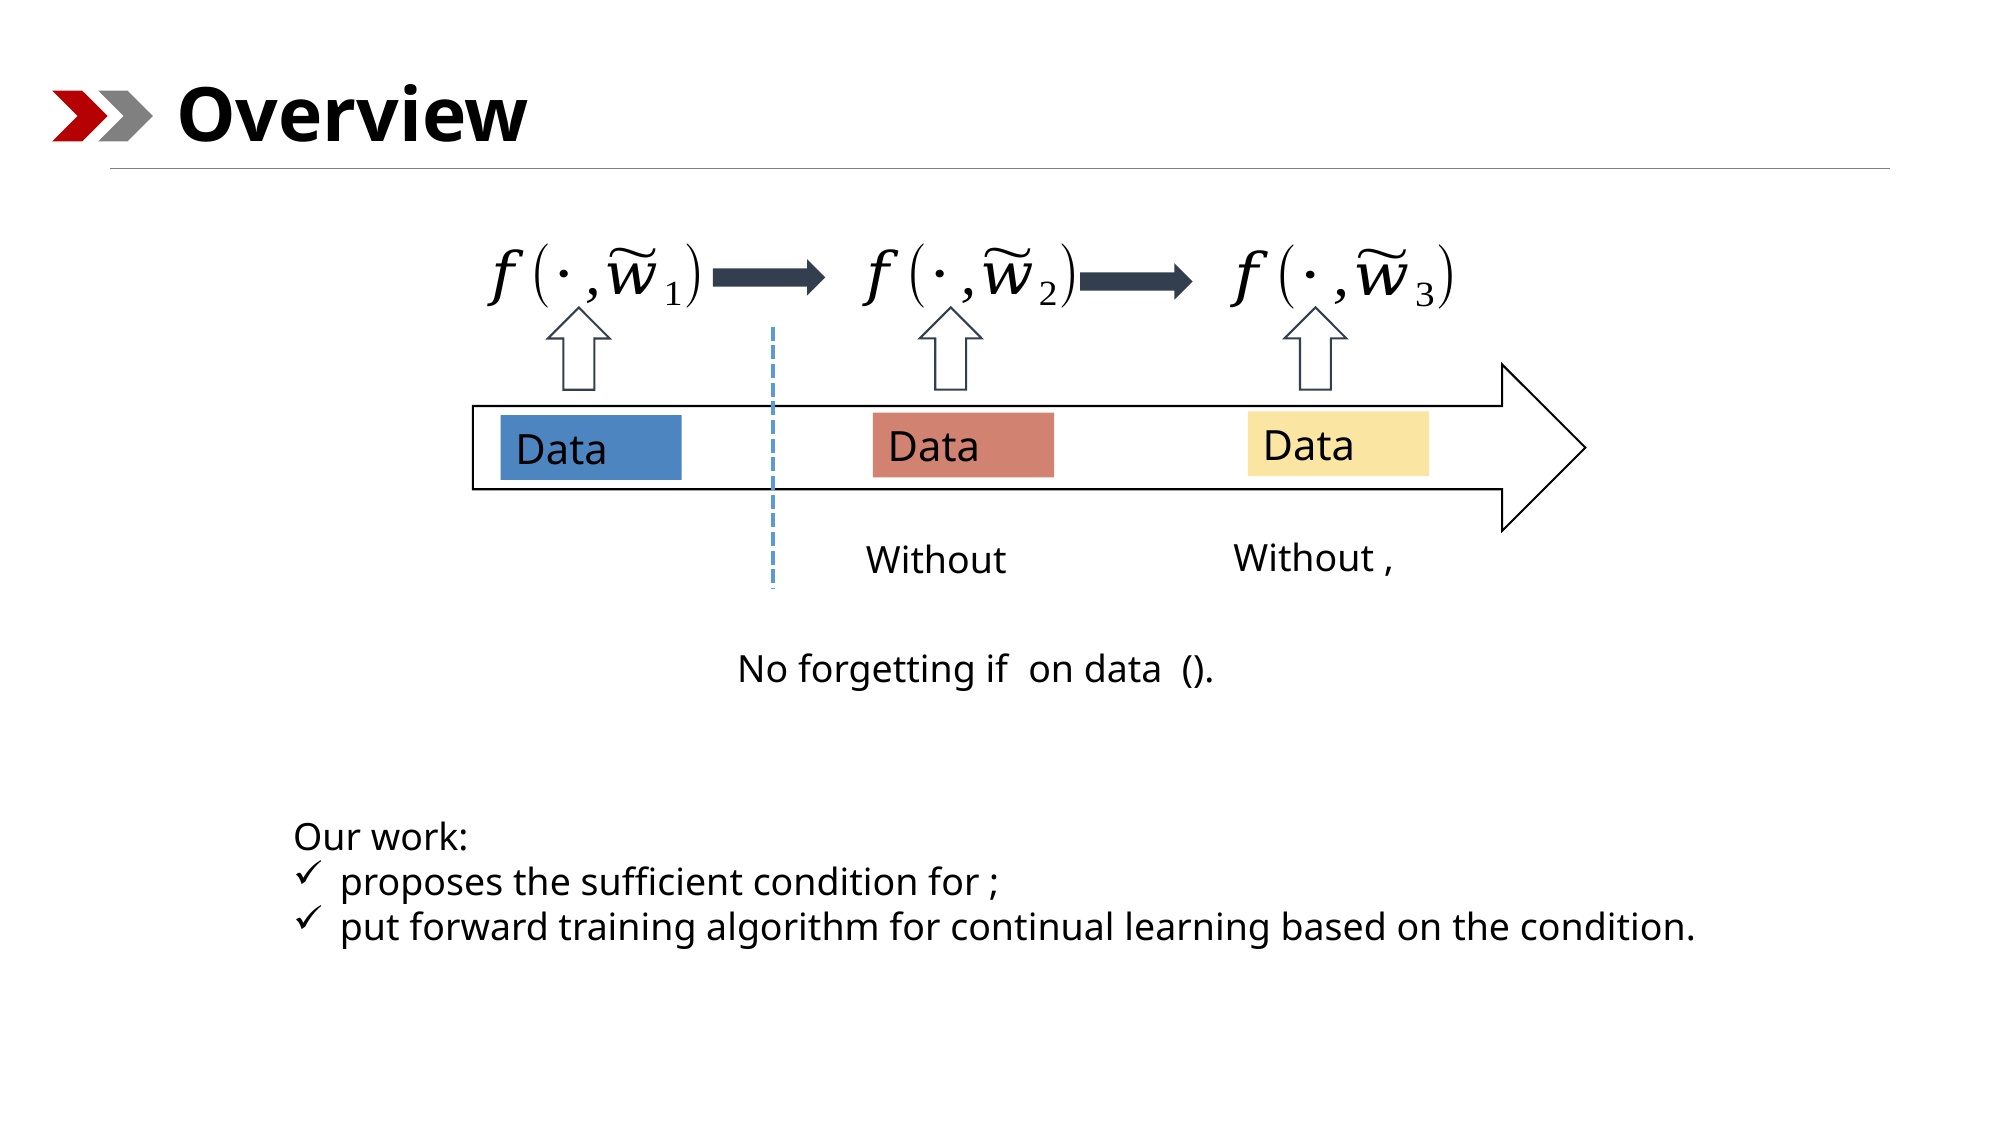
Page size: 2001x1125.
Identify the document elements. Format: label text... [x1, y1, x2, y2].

text_box [545, 306, 613, 391]
text_box Overview [161, 58, 545, 164]
text_box [1079, 260, 1195, 303]
text_box [774, 361, 1587, 534]
text_box [917, 305, 985, 391]
text_box [711, 256, 827, 299]
text_box [1282, 305, 1349, 391]
text_box [471, 404, 772, 491]
